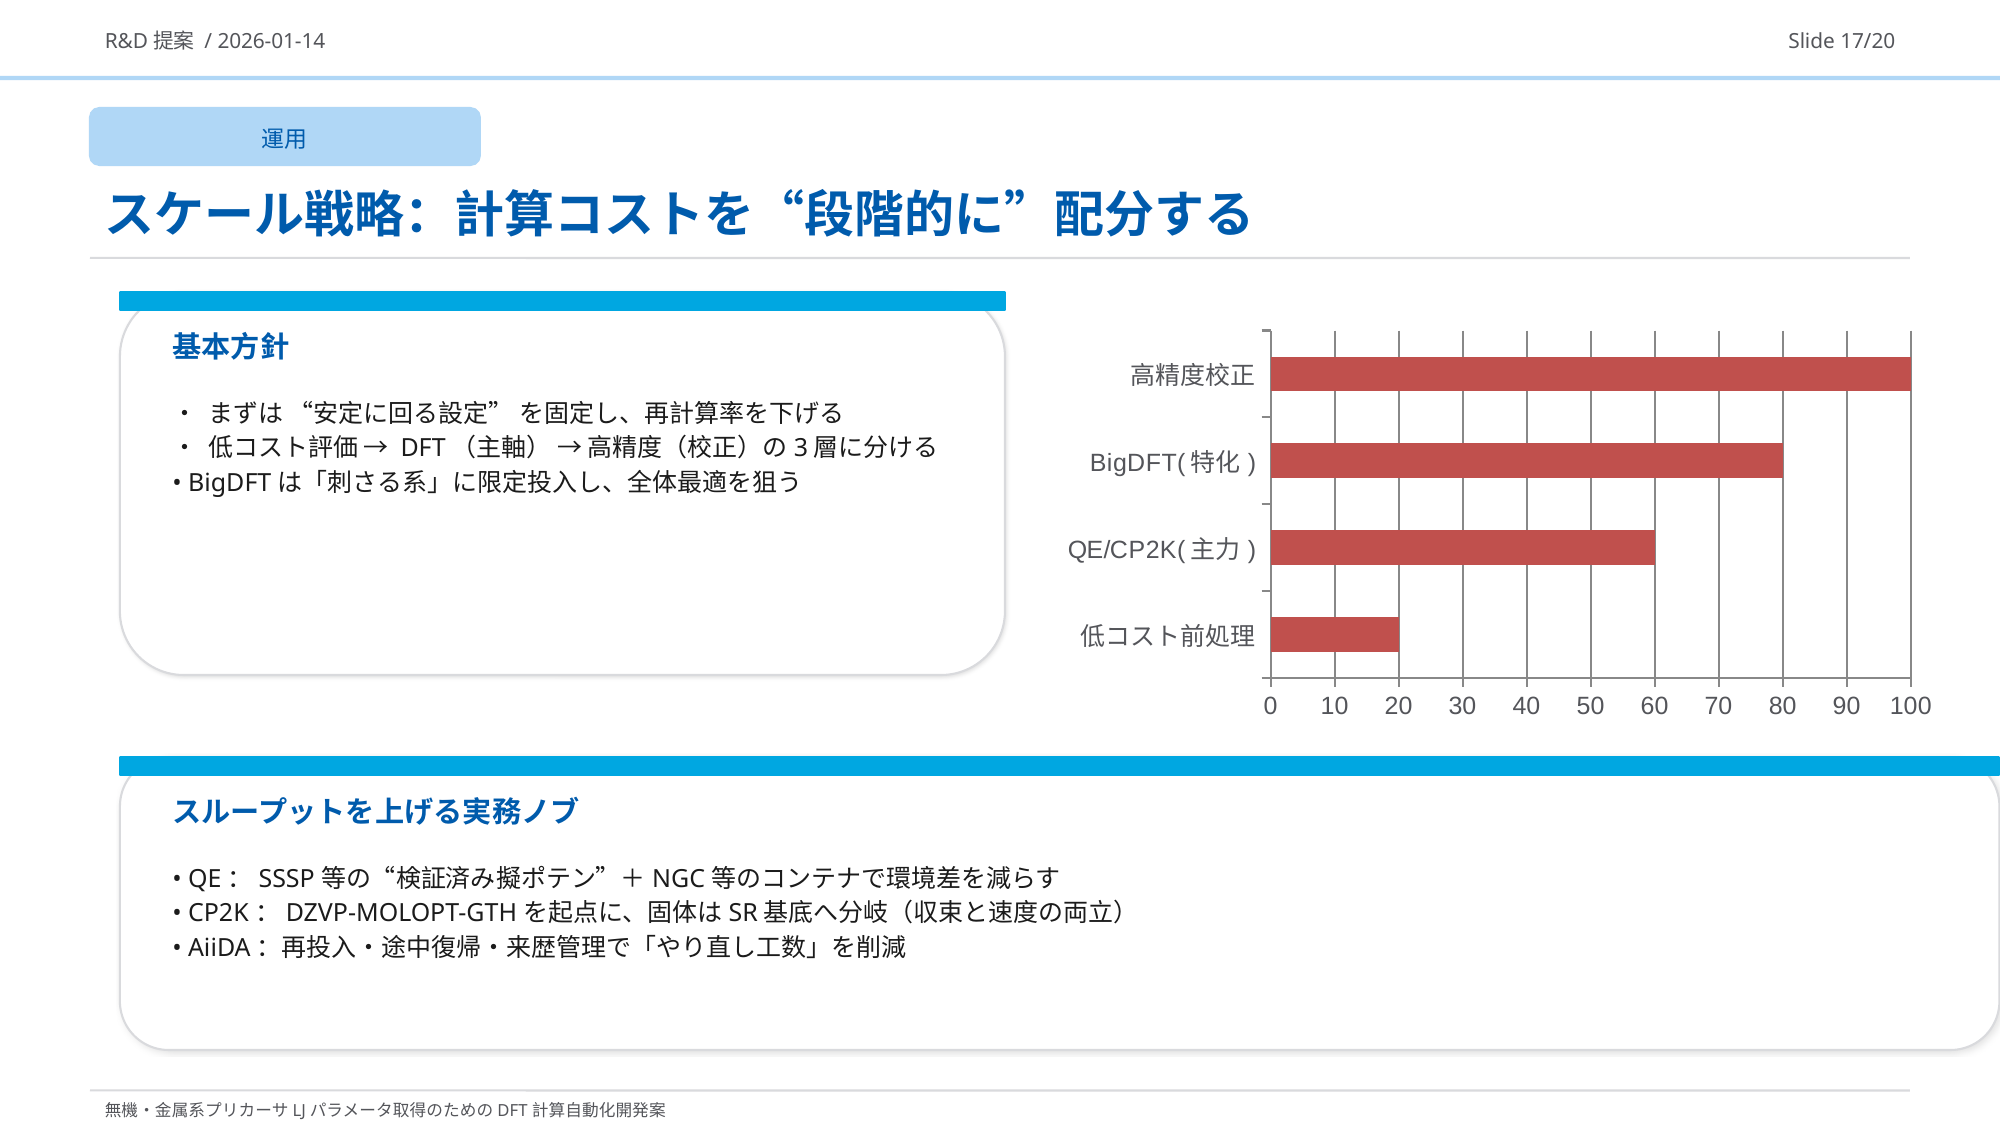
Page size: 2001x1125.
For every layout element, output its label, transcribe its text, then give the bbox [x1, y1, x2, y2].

text_box 運用 [89, 116, 480, 159]
text_box 無機・金属系プリカーサLJパラメータ取得のためのDFT計算自動化開発案 [89, 1097, 1910, 1122]
text_box スケール戦略：計算コストを“段階的に”配分する [89, 171, 1910, 254]
text_box [119, 776, 2000, 1051]
text_box • QE：SSSP等の“検証済み擬ポテン”＋NGC等のコンテナで環境差を減らす • CP2K：DZVP-MOLOPT-GTHを起点に、固体はSR基底へ分岐（収束と速度の両立） • AiiDA：再投入・途中復帰・来歴管理で「やり直し工数」を削減 [157, 850, 1962, 1031]
text_box [119, 311, 1005, 676]
text_box [119, 292, 1005, 311]
chart [1049, 322, 1950, 728]
text_box スループットを上げる実務ノブ [157, 784, 1962, 837]
text_box Slide 17/20 [1729, 17, 1910, 63]
text_box [90, 107, 480, 116]
text_box 基本方針 [157, 319, 968, 372]
text_box [119, 757, 2000, 776]
text_box R&D提案 / 2026-01-14 [89, 17, 1065, 63]
text_box [90, 159, 479, 165]
text_box [0, 0, 2000, 78]
text_box • まずは “安定に回る設定” を固定し、再計算率を下げる • 低コスト評価 → DFT（主軸） → 高精度（校正）の3層に分ける • BigDFTは「刺さる系」に限定投入し、全体最適を狙う [157, 385, 968, 656]
